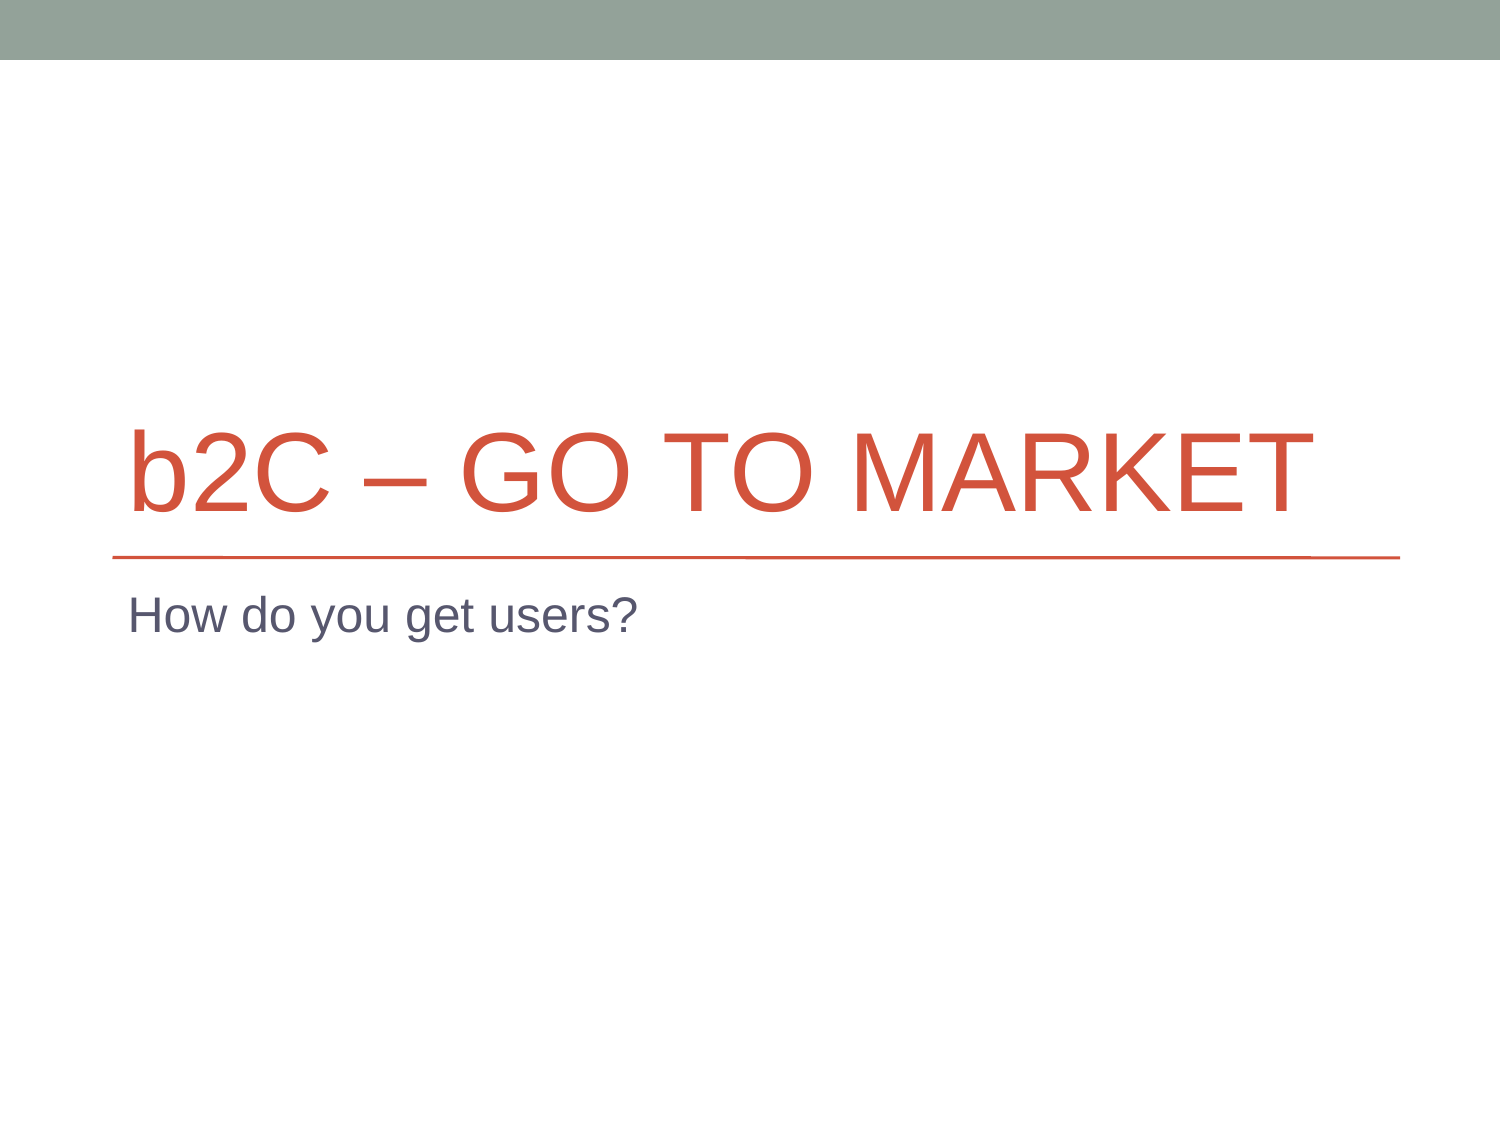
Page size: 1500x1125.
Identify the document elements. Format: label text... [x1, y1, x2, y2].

subtitle How do you get users? [112, 575, 1163, 863]
title b2C – GO TO MARKET [112, 224, 1400, 542]
